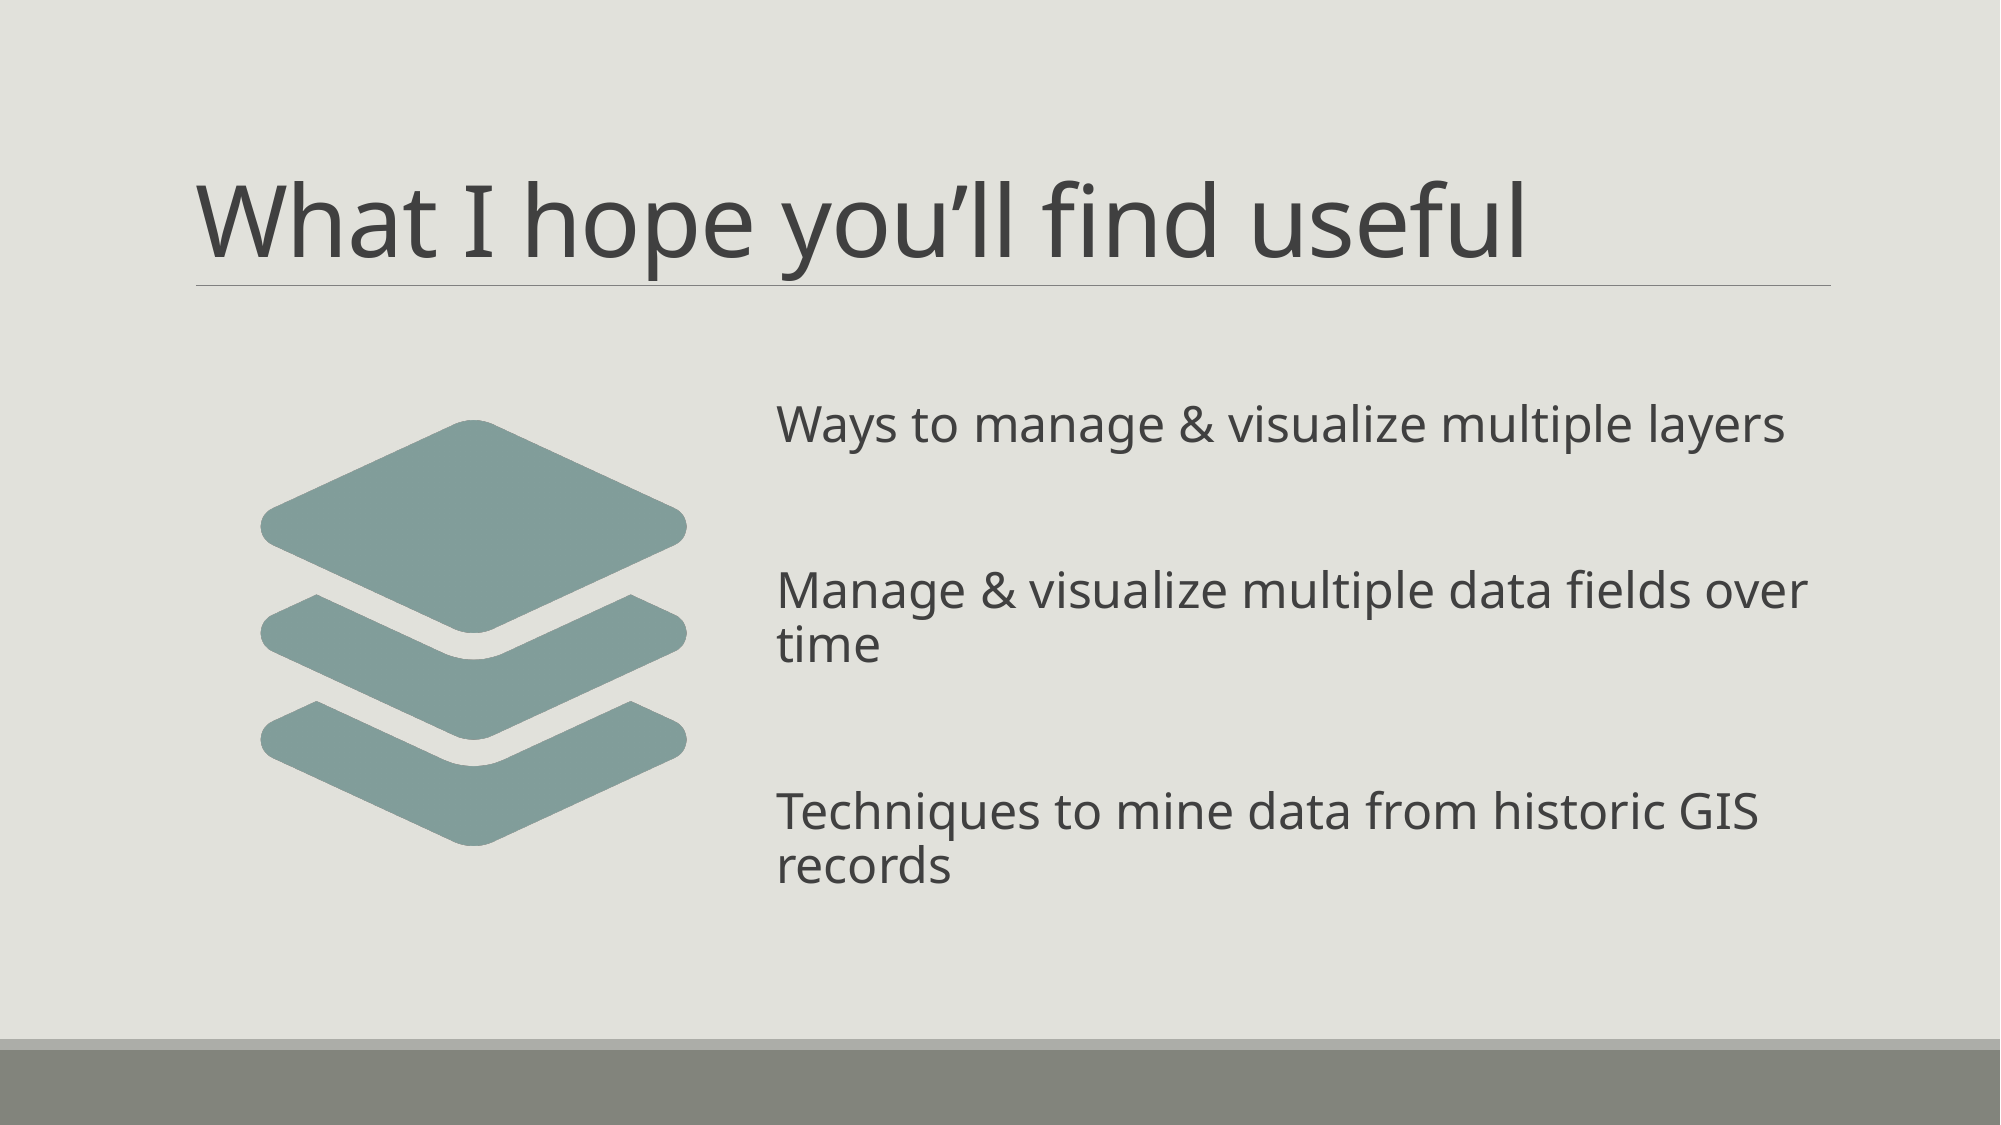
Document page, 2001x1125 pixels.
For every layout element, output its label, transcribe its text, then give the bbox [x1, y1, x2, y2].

list Ways to manage & visualize multiple layers Manage & visualize multiple data fields over time Techniques to mine data from historic GIS records [761, 302, 1830, 963]
picture [233, 419, 713, 846]
title What I hope you’ll find useful [180, 47, 1830, 285]
